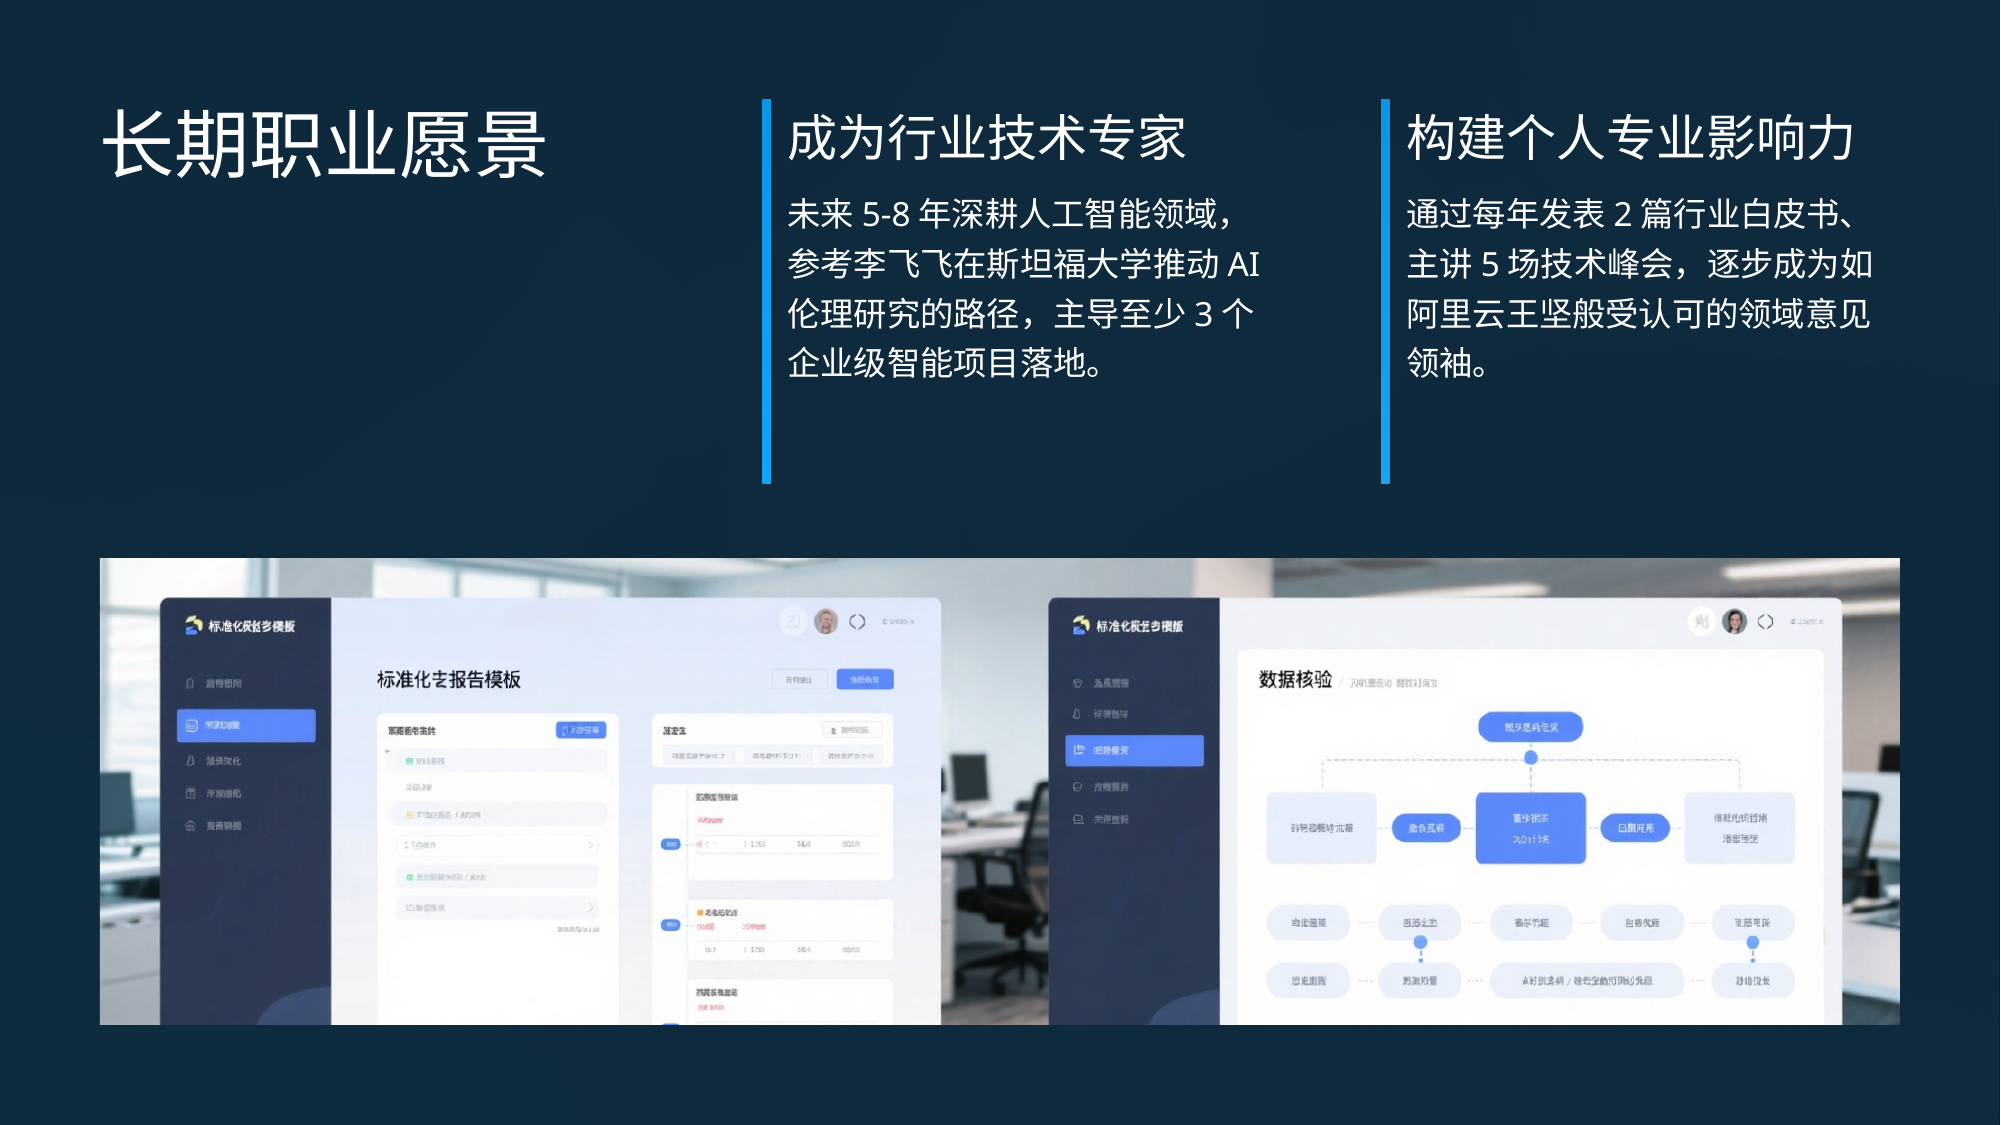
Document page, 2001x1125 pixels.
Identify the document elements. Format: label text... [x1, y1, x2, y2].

list [762, 99, 771, 484]
list 通过每年发表2篇行业白皮书、主讲5场技术峰会，逐步成为如阿里云王坚般受认可的领域意见领袖。 [1406, 183, 1900, 484]
list 构建个人专业影响力 [1406, 99, 1900, 167]
list [1381, 99, 1390, 484]
title 长期职业愿景 [99, 87, 663, 288]
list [99, 557, 1901, 1026]
list 成为行业技术专家 [787, 99, 1282, 167]
list 未来5-8年深耕人工智能领域，参考李飞飞在斯坦福大学推动AI伦理研究的路径，主导至少3个企业级智能项目落地。 [787, 183, 1282, 484]
